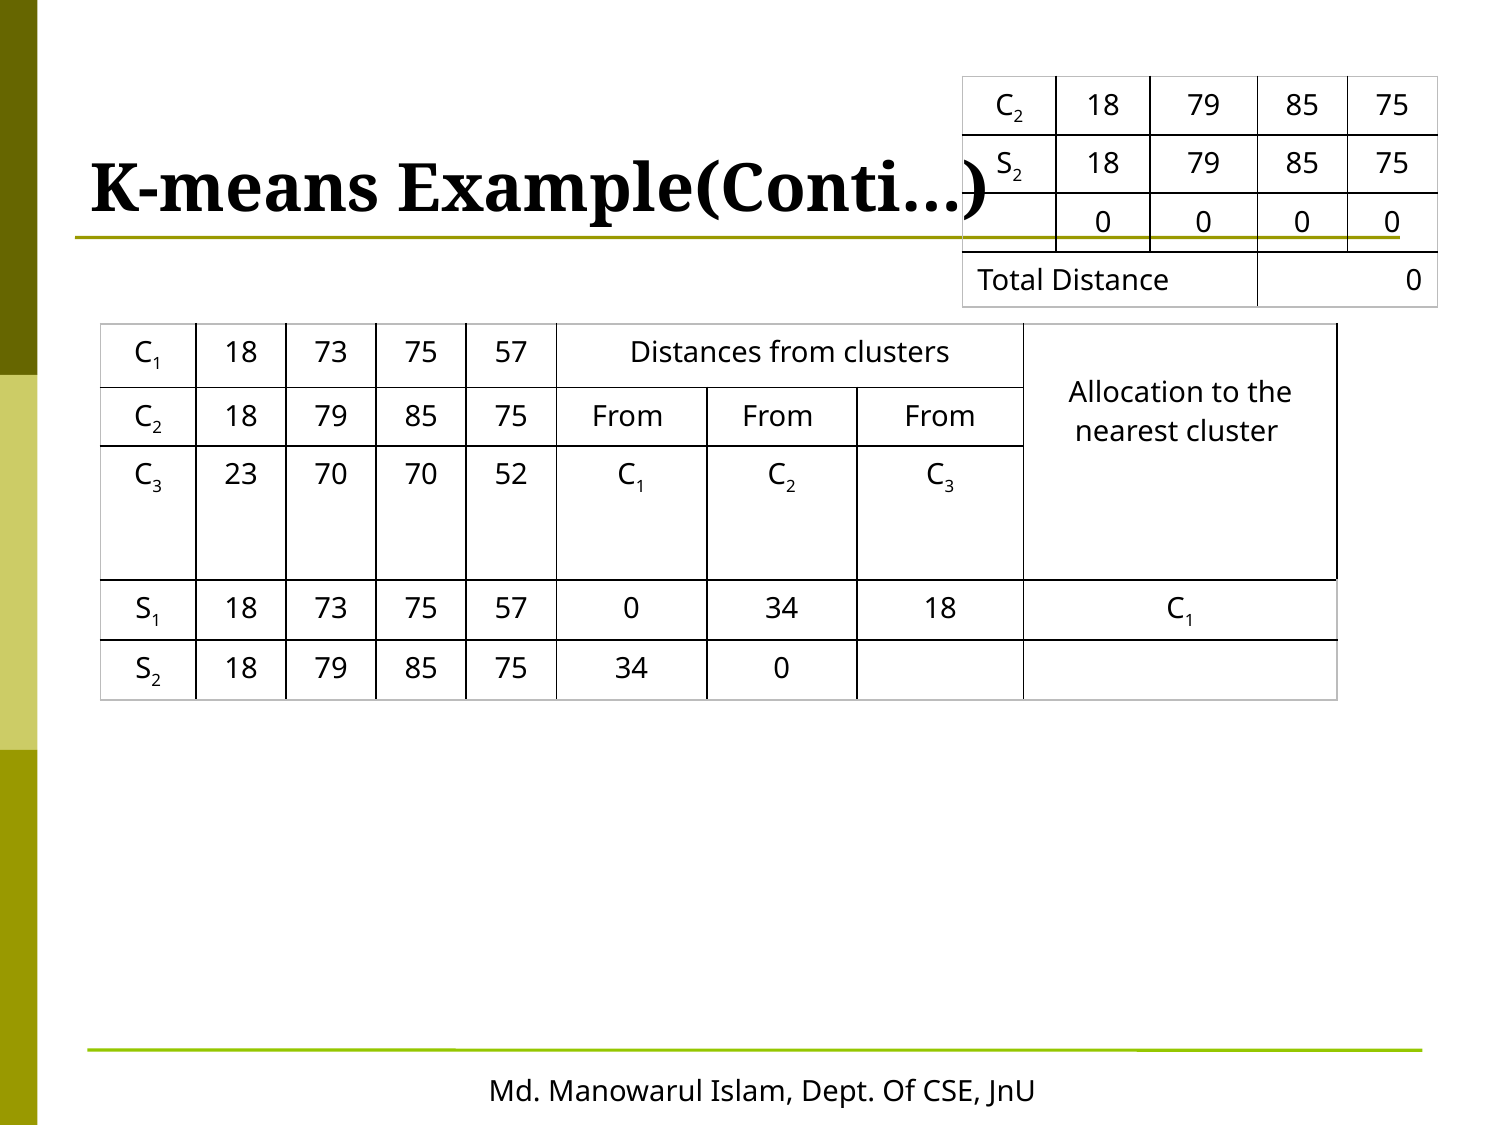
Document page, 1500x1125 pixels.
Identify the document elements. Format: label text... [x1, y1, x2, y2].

table_cell 0 [1057, 194, 1149, 251]
table_cell 75 [467, 388, 556, 445]
table_header 18 [1057, 77, 1149, 134]
table_cell 34 [557, 641, 706, 699]
table_cell 0 [708, 641, 856, 699]
table_cell S1 [101, 581, 195, 639]
table_cell 0 [1151, 194, 1257, 251]
table_cell S2 [101, 641, 195, 699]
table_cell 18 [858, 581, 1023, 639]
table_header 75 [377, 325, 465, 387]
table_cell 85 [377, 641, 465, 699]
table_cell [858, 641, 1023, 699]
table_cell 73 [287, 581, 375, 639]
table_cell 18 [1057, 136, 1149, 192]
table_cell 70 [287, 447, 375, 579]
table_cell 70 [377, 447, 465, 579]
table_cell 0 [557, 581, 706, 639]
table_cell C1 [1024, 581, 1336, 639]
table_cell 75 [1348, 136, 1437, 192]
table_cell C3 [858, 447, 1023, 579]
table_cell 18 [197, 581, 285, 639]
table_header 18 [197, 325, 285, 387]
table_cell 79 [287, 388, 375, 445]
table_cell 34 [708, 581, 856, 639]
table_cell 18 [197, 388, 285, 445]
table_cell S2 [963, 136, 1055, 192]
table_cell From [708, 388, 856, 445]
table_header Distances from clusters [557, 325, 1023, 387]
table_cell C2 [708, 447, 856, 579]
table_cell 18 [197, 641, 285, 699]
table_header 75 [1348, 77, 1437, 134]
table_header 85 [1258, 77, 1347, 134]
table_cell 75 [377, 581, 465, 639]
table_header 79 [1151, 77, 1257, 134]
table_cell 75 [467, 641, 556, 699]
table_cell C1 [557, 447, 706, 579]
table_cell 23 [197, 447, 285, 579]
title K-means Example(Conti…) [74, 45, 1426, 233]
table_header Allocation to the nearest cluster [1024, 325, 1336, 579]
table_header 57 [467, 325, 556, 387]
table_cell 79 [1151, 136, 1257, 192]
table_cell 57 [467, 581, 556, 639]
table_header C2 [963, 77, 1055, 134]
table_cell 52 [467, 447, 556, 579]
table_cell [963, 194, 1055, 251]
table_cell C2 [101, 388, 195, 445]
table_cell [1024, 641, 1336, 699]
table_cell 0 [1258, 194, 1347, 251]
table_cell 0 [1258, 253, 1437, 306]
table_cell C3 [101, 447, 195, 579]
table_cell Total Distance [963, 253, 1257, 306]
table_cell 85 [377, 388, 465, 445]
table_cell From [858, 388, 1023, 445]
table_cell From [557, 388, 706, 445]
table_header 73 [287, 325, 375, 387]
table_cell 79 [287, 641, 375, 699]
table_cell 85 [1258, 136, 1347, 192]
table_header C1 [101, 325, 195, 387]
table_cell 0 [1348, 194, 1437, 251]
